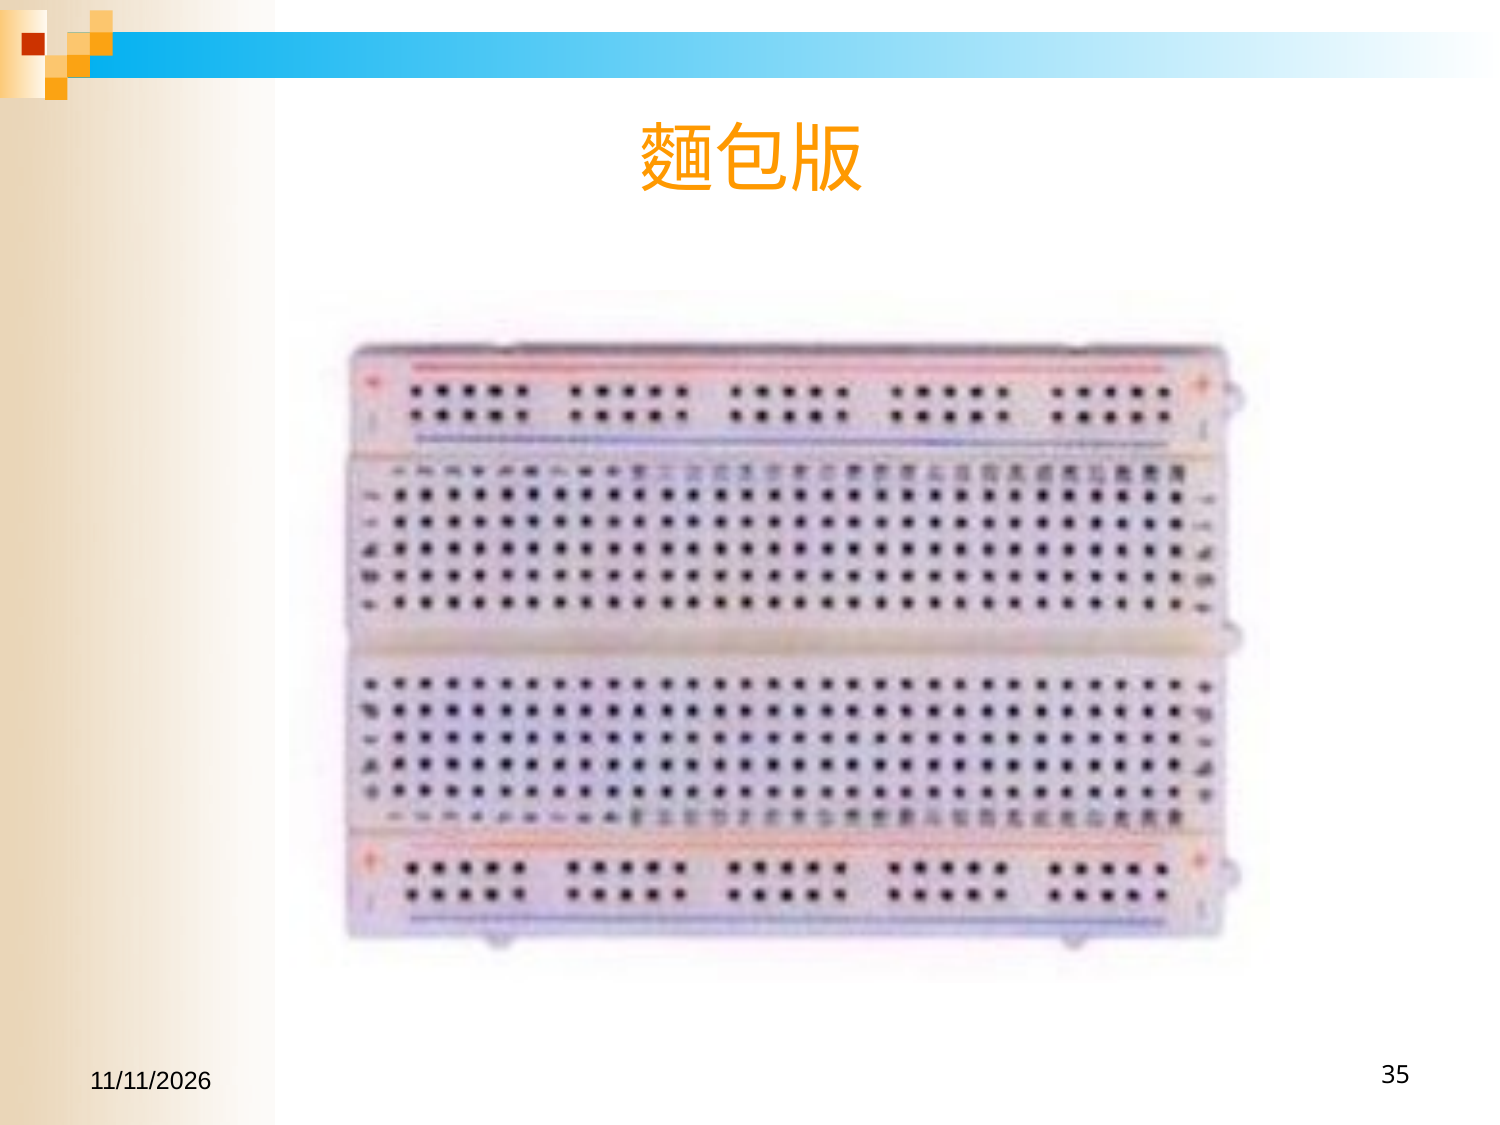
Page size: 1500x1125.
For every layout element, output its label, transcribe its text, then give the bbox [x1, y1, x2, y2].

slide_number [75, 1024, 425, 1103]
title 麵包版 [76, 42, 1427, 268]
slide_number 35 [1074, 1025, 1425, 1100]
picture [288, 290, 1270, 984]
